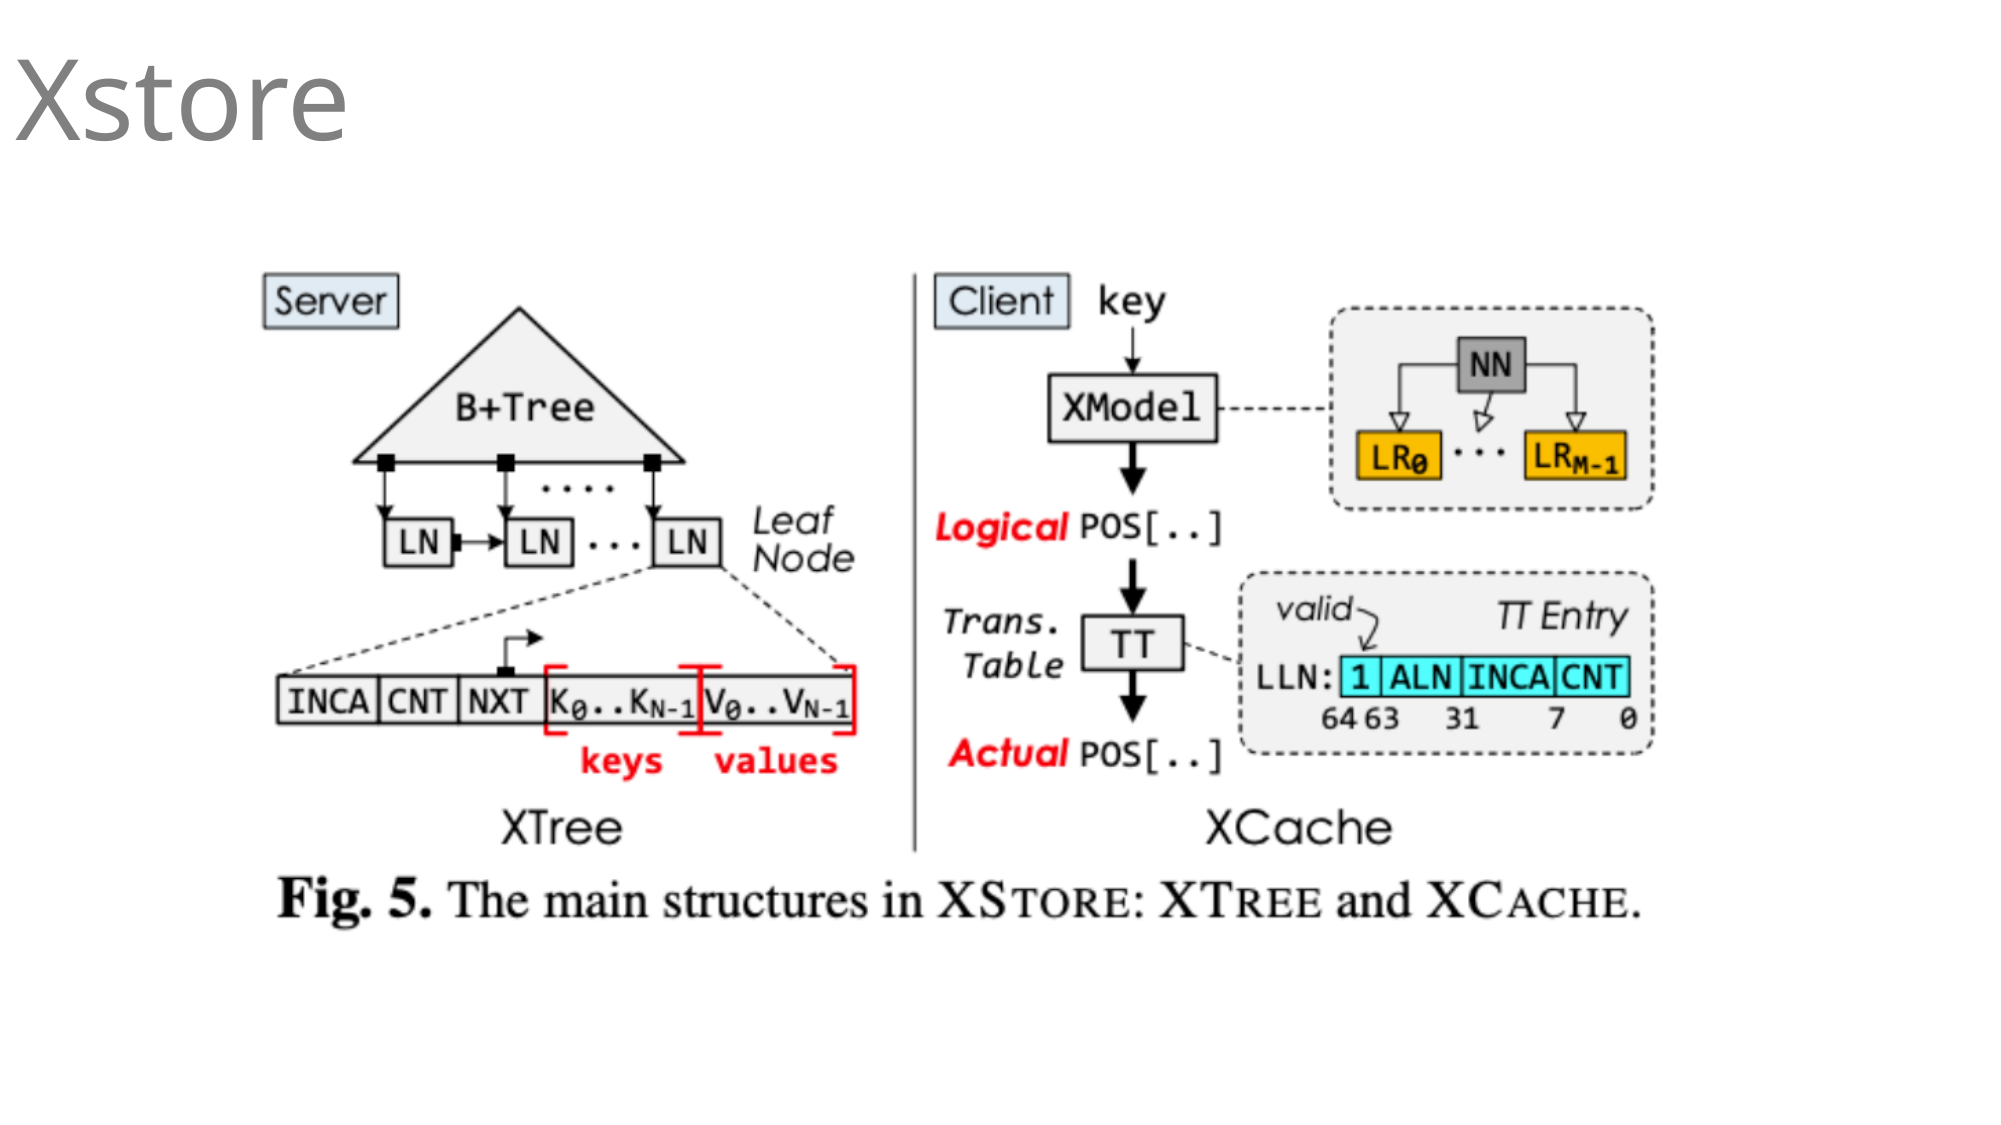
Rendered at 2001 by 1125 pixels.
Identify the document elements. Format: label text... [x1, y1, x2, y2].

picture [219, 237, 1725, 964]
title Xstore [0, 0, 1500, 173]
